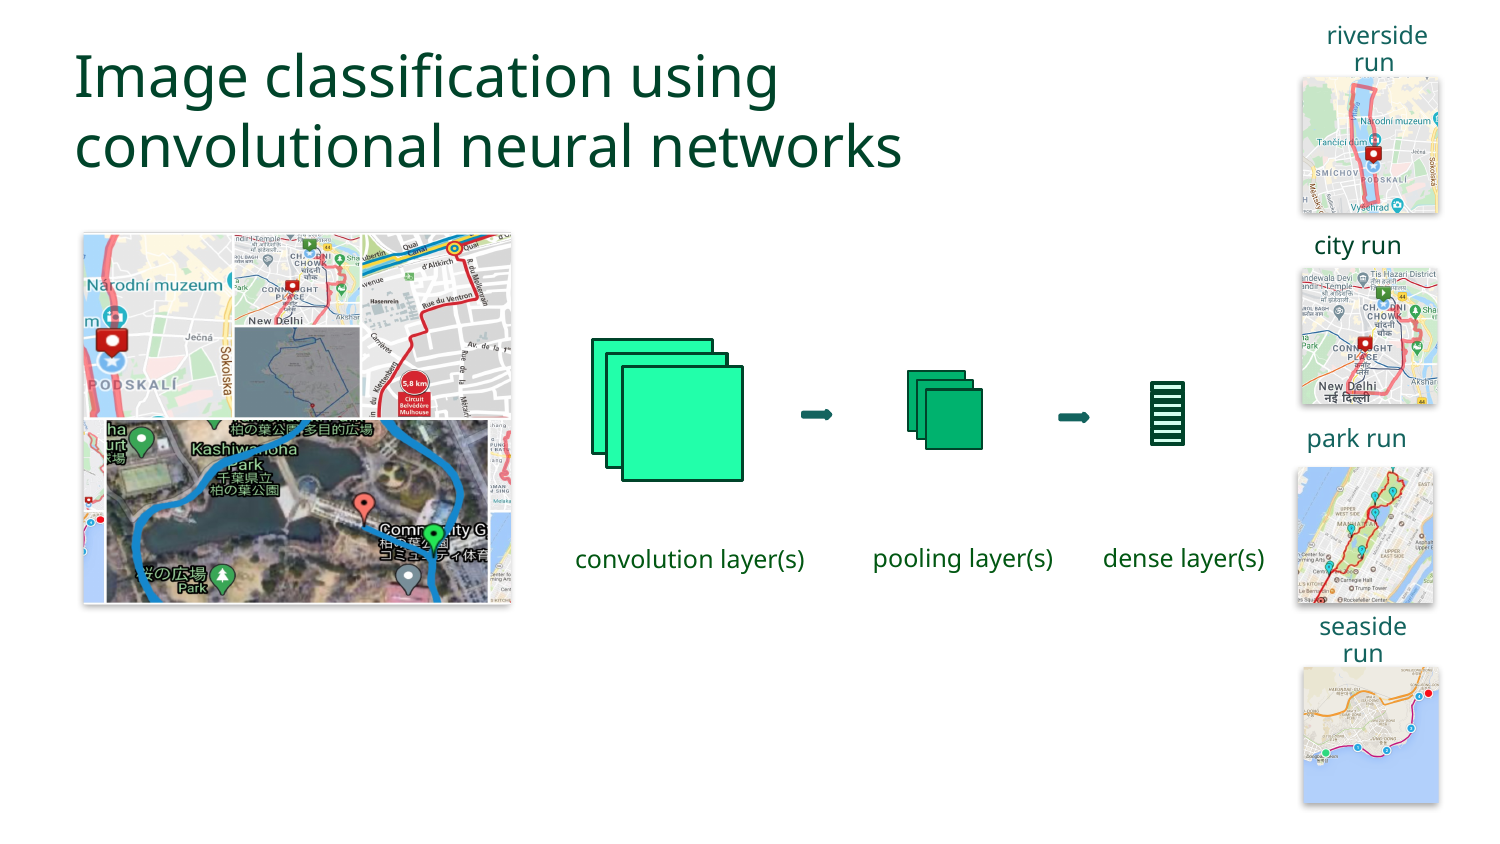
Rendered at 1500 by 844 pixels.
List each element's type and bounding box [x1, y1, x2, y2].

text_box [908, 371, 983, 450]
text_box [1151, 383, 1184, 445]
text_box [20, 0, 1500, 844]
text_box [592, 339, 743, 481]
